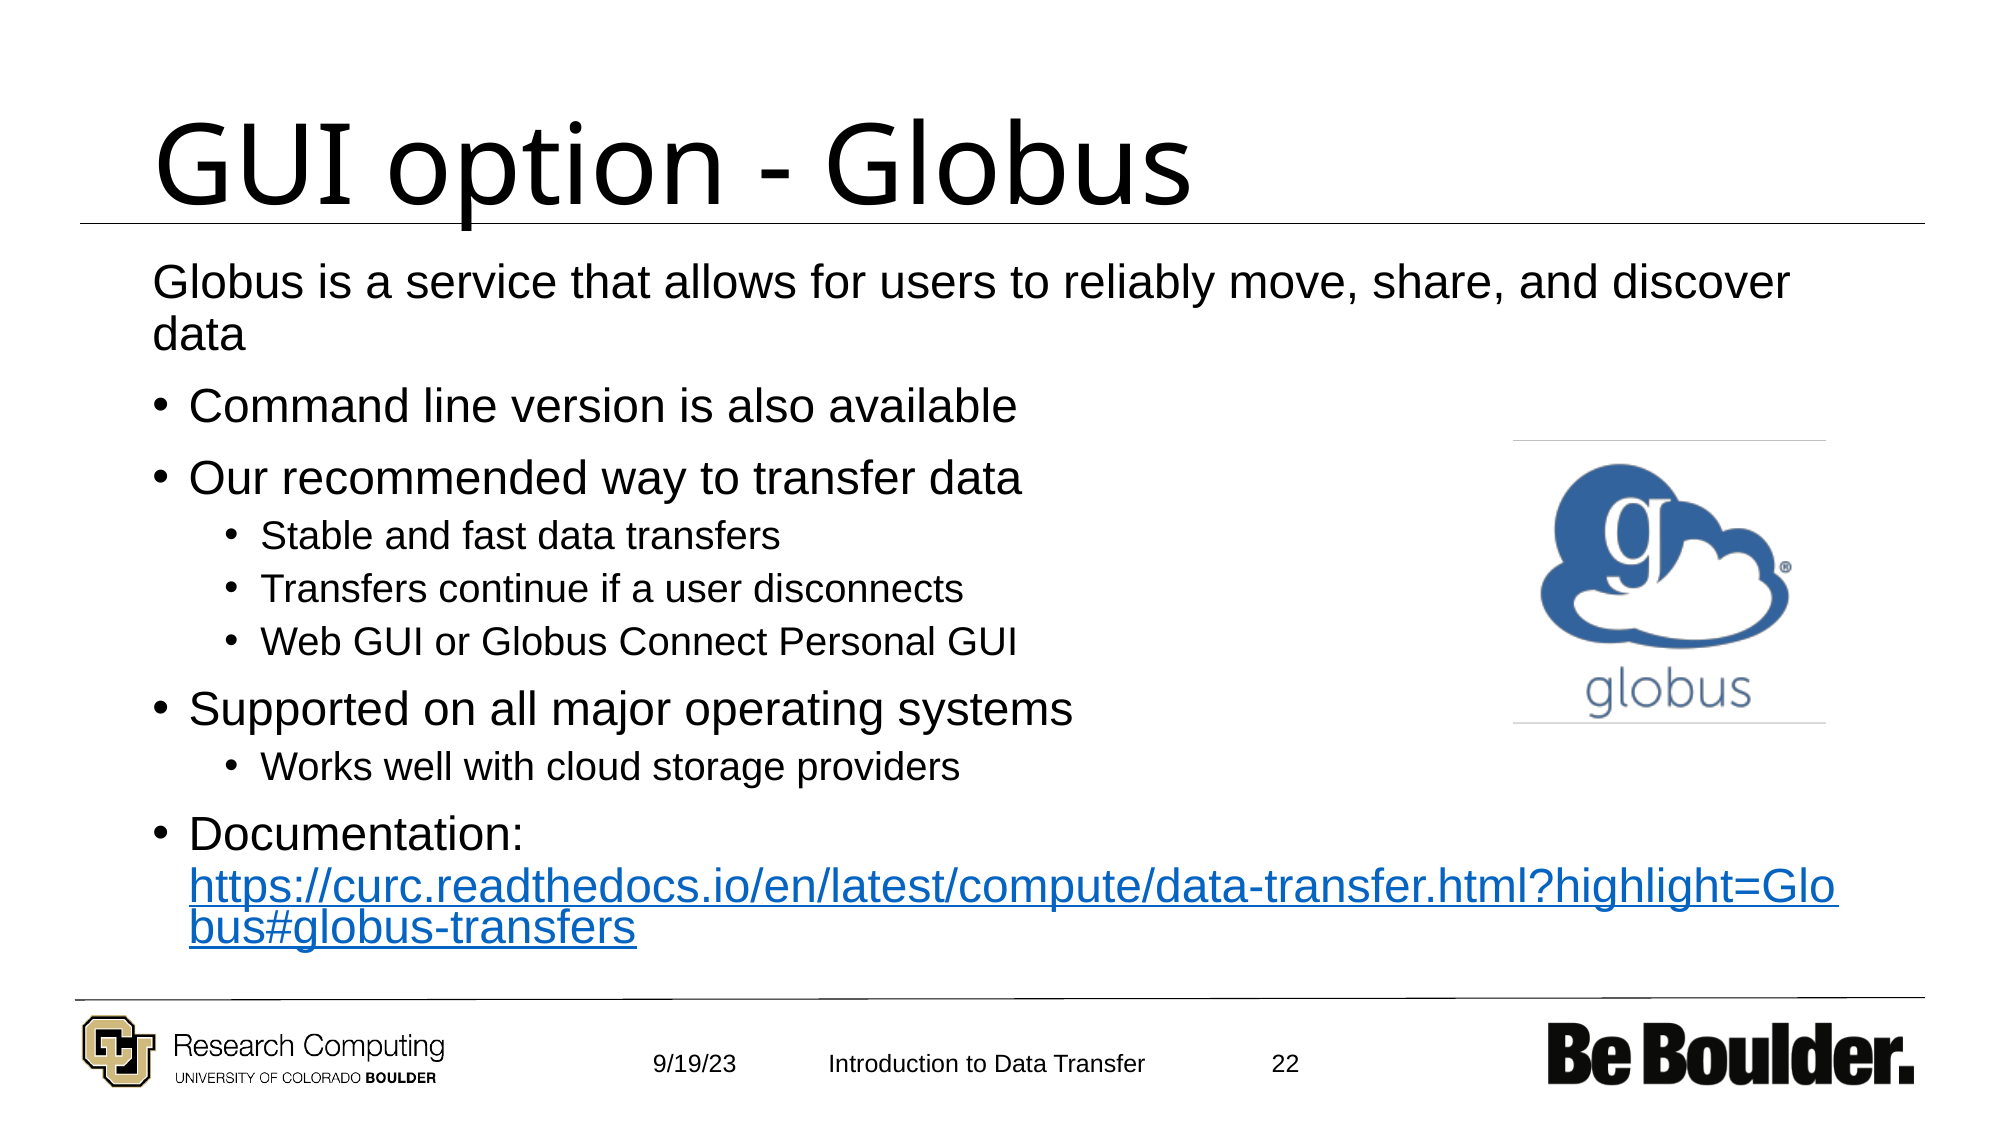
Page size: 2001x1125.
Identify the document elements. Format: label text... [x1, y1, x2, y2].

list Globus is a service that allows for users to reliably move, share, and discover data Command line version is also available Our recommended way to transfer data Stable and fast data transfers Transfers continue if a user disconnects Web GUI or Globus Connect Personal GUI Supported on all major operating systems Works well with cloud storage providers Documentation: https://curc.readthedocs.io/en/latest/compute/data-transfer.html?highlight=Globus#globus-transfers [137, 250, 1863, 977]
footer Introduction to Data Transfer [772, 1032, 1202, 1093]
title GUI option - Globus [137, 59, 1863, 250]
picture [1524, 1015, 1938, 1088]
slide_number 22 [1202, 1032, 1315, 1093]
picture [81, 1015, 444, 1088]
picture [1513, 425, 1826, 739]
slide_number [637, 1032, 772, 1093]
